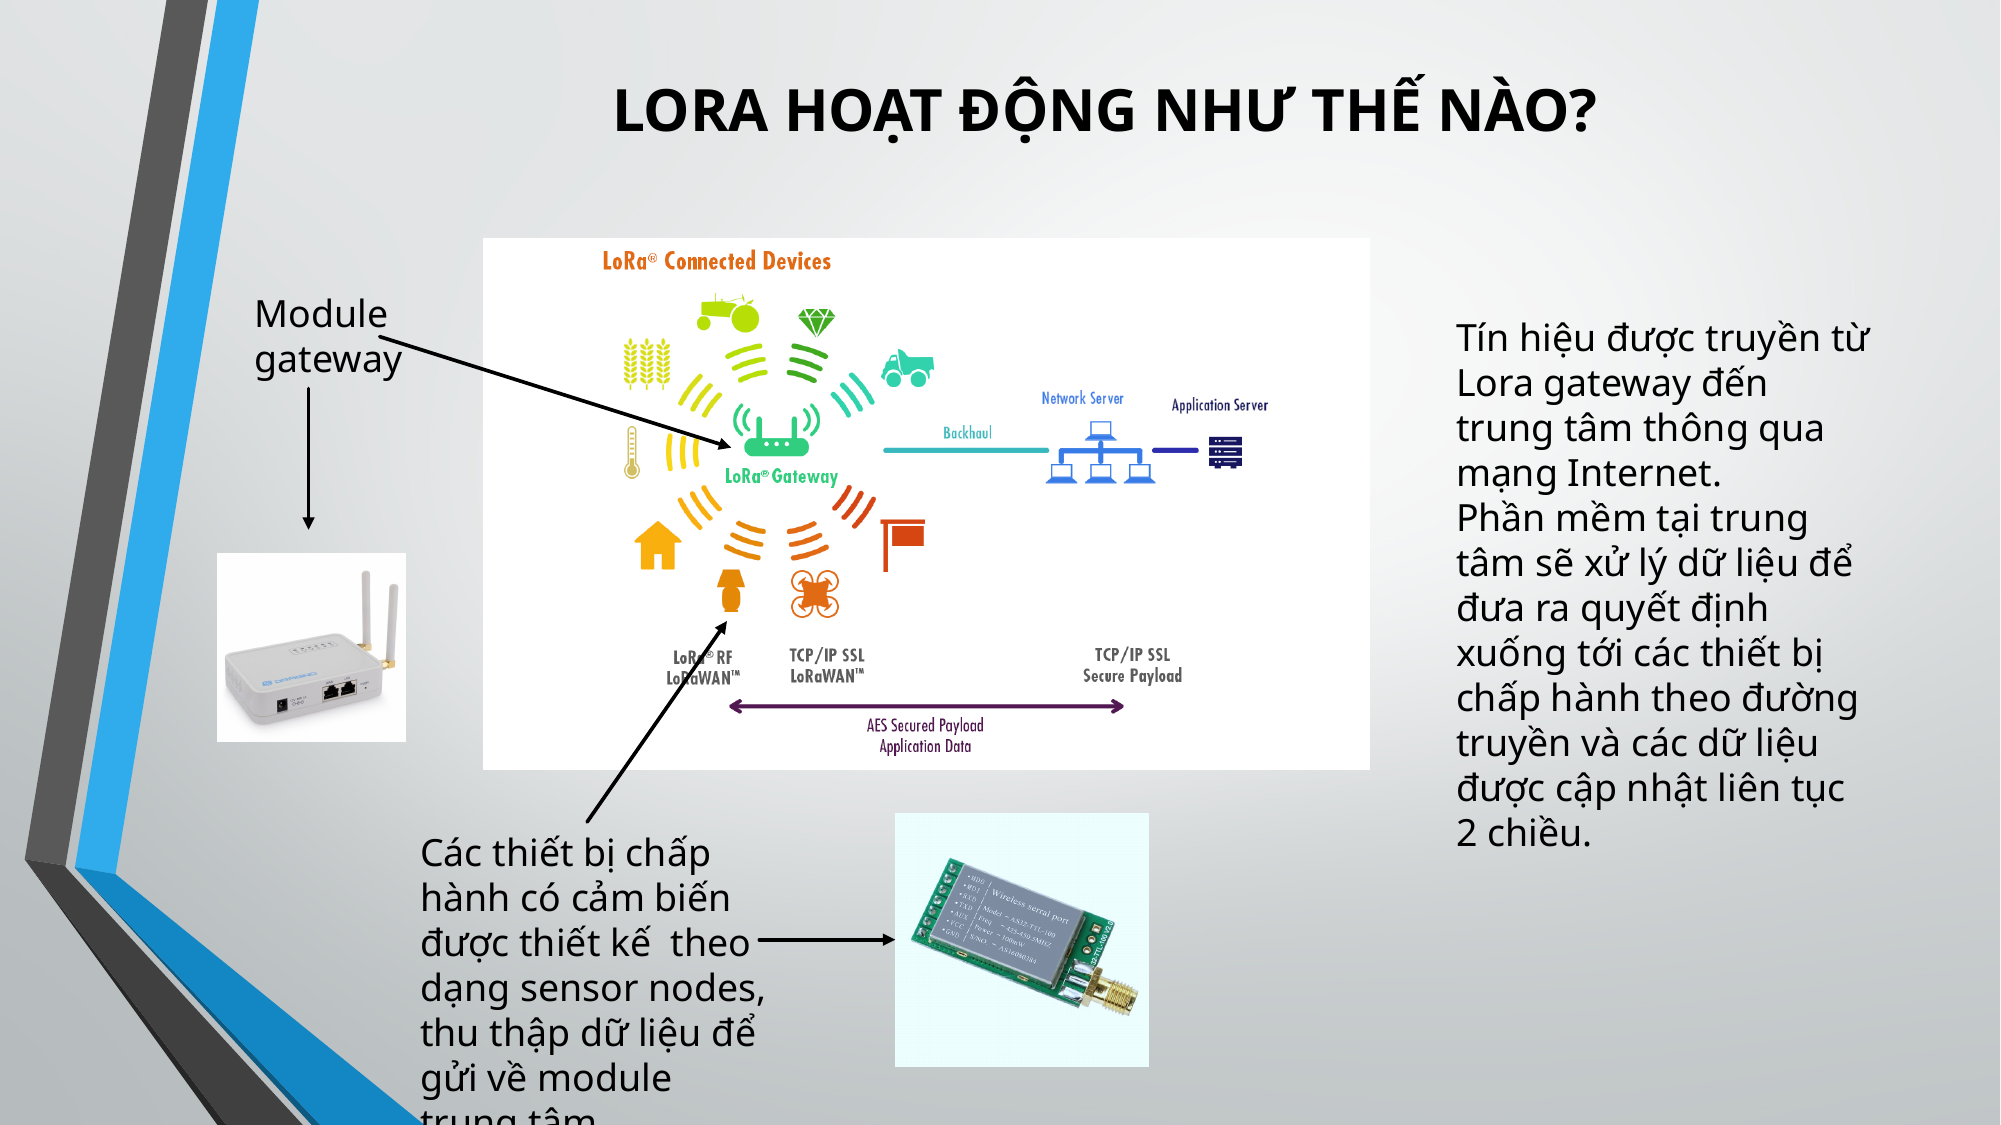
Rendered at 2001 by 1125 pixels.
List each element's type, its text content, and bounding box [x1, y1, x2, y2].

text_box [379, 336, 732, 448]
title LORA HOẠT ĐỘNG NHƯ THẾ NÀO? [283, 0, 1927, 252]
picture [483, 237, 1370, 770]
text_box Module gateway [239, 282, 483, 388]
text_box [586, 620, 728, 823]
picture [216, 553, 406, 743]
text_box Các thiết bị chấp hành có cảm biến được thiết kế theo dạng sensor nodes, thu thập dữ liệu để gửi về module trung tâm [405, 821, 786, 1125]
text_box Tín hiệu được truyền từ Lora gateway đến trung tâm thông qua mạng Internet. Phần mềm tại trung tâm sẽ xử lý dữ liệu để đưa ra quyết định xuống tới các thiết bị chấp hành theo đường truyền và các dữ liệu được cập nhật liên tục 2 chiều. [1441, 306, 1892, 862]
picture [895, 812, 1149, 1067]
